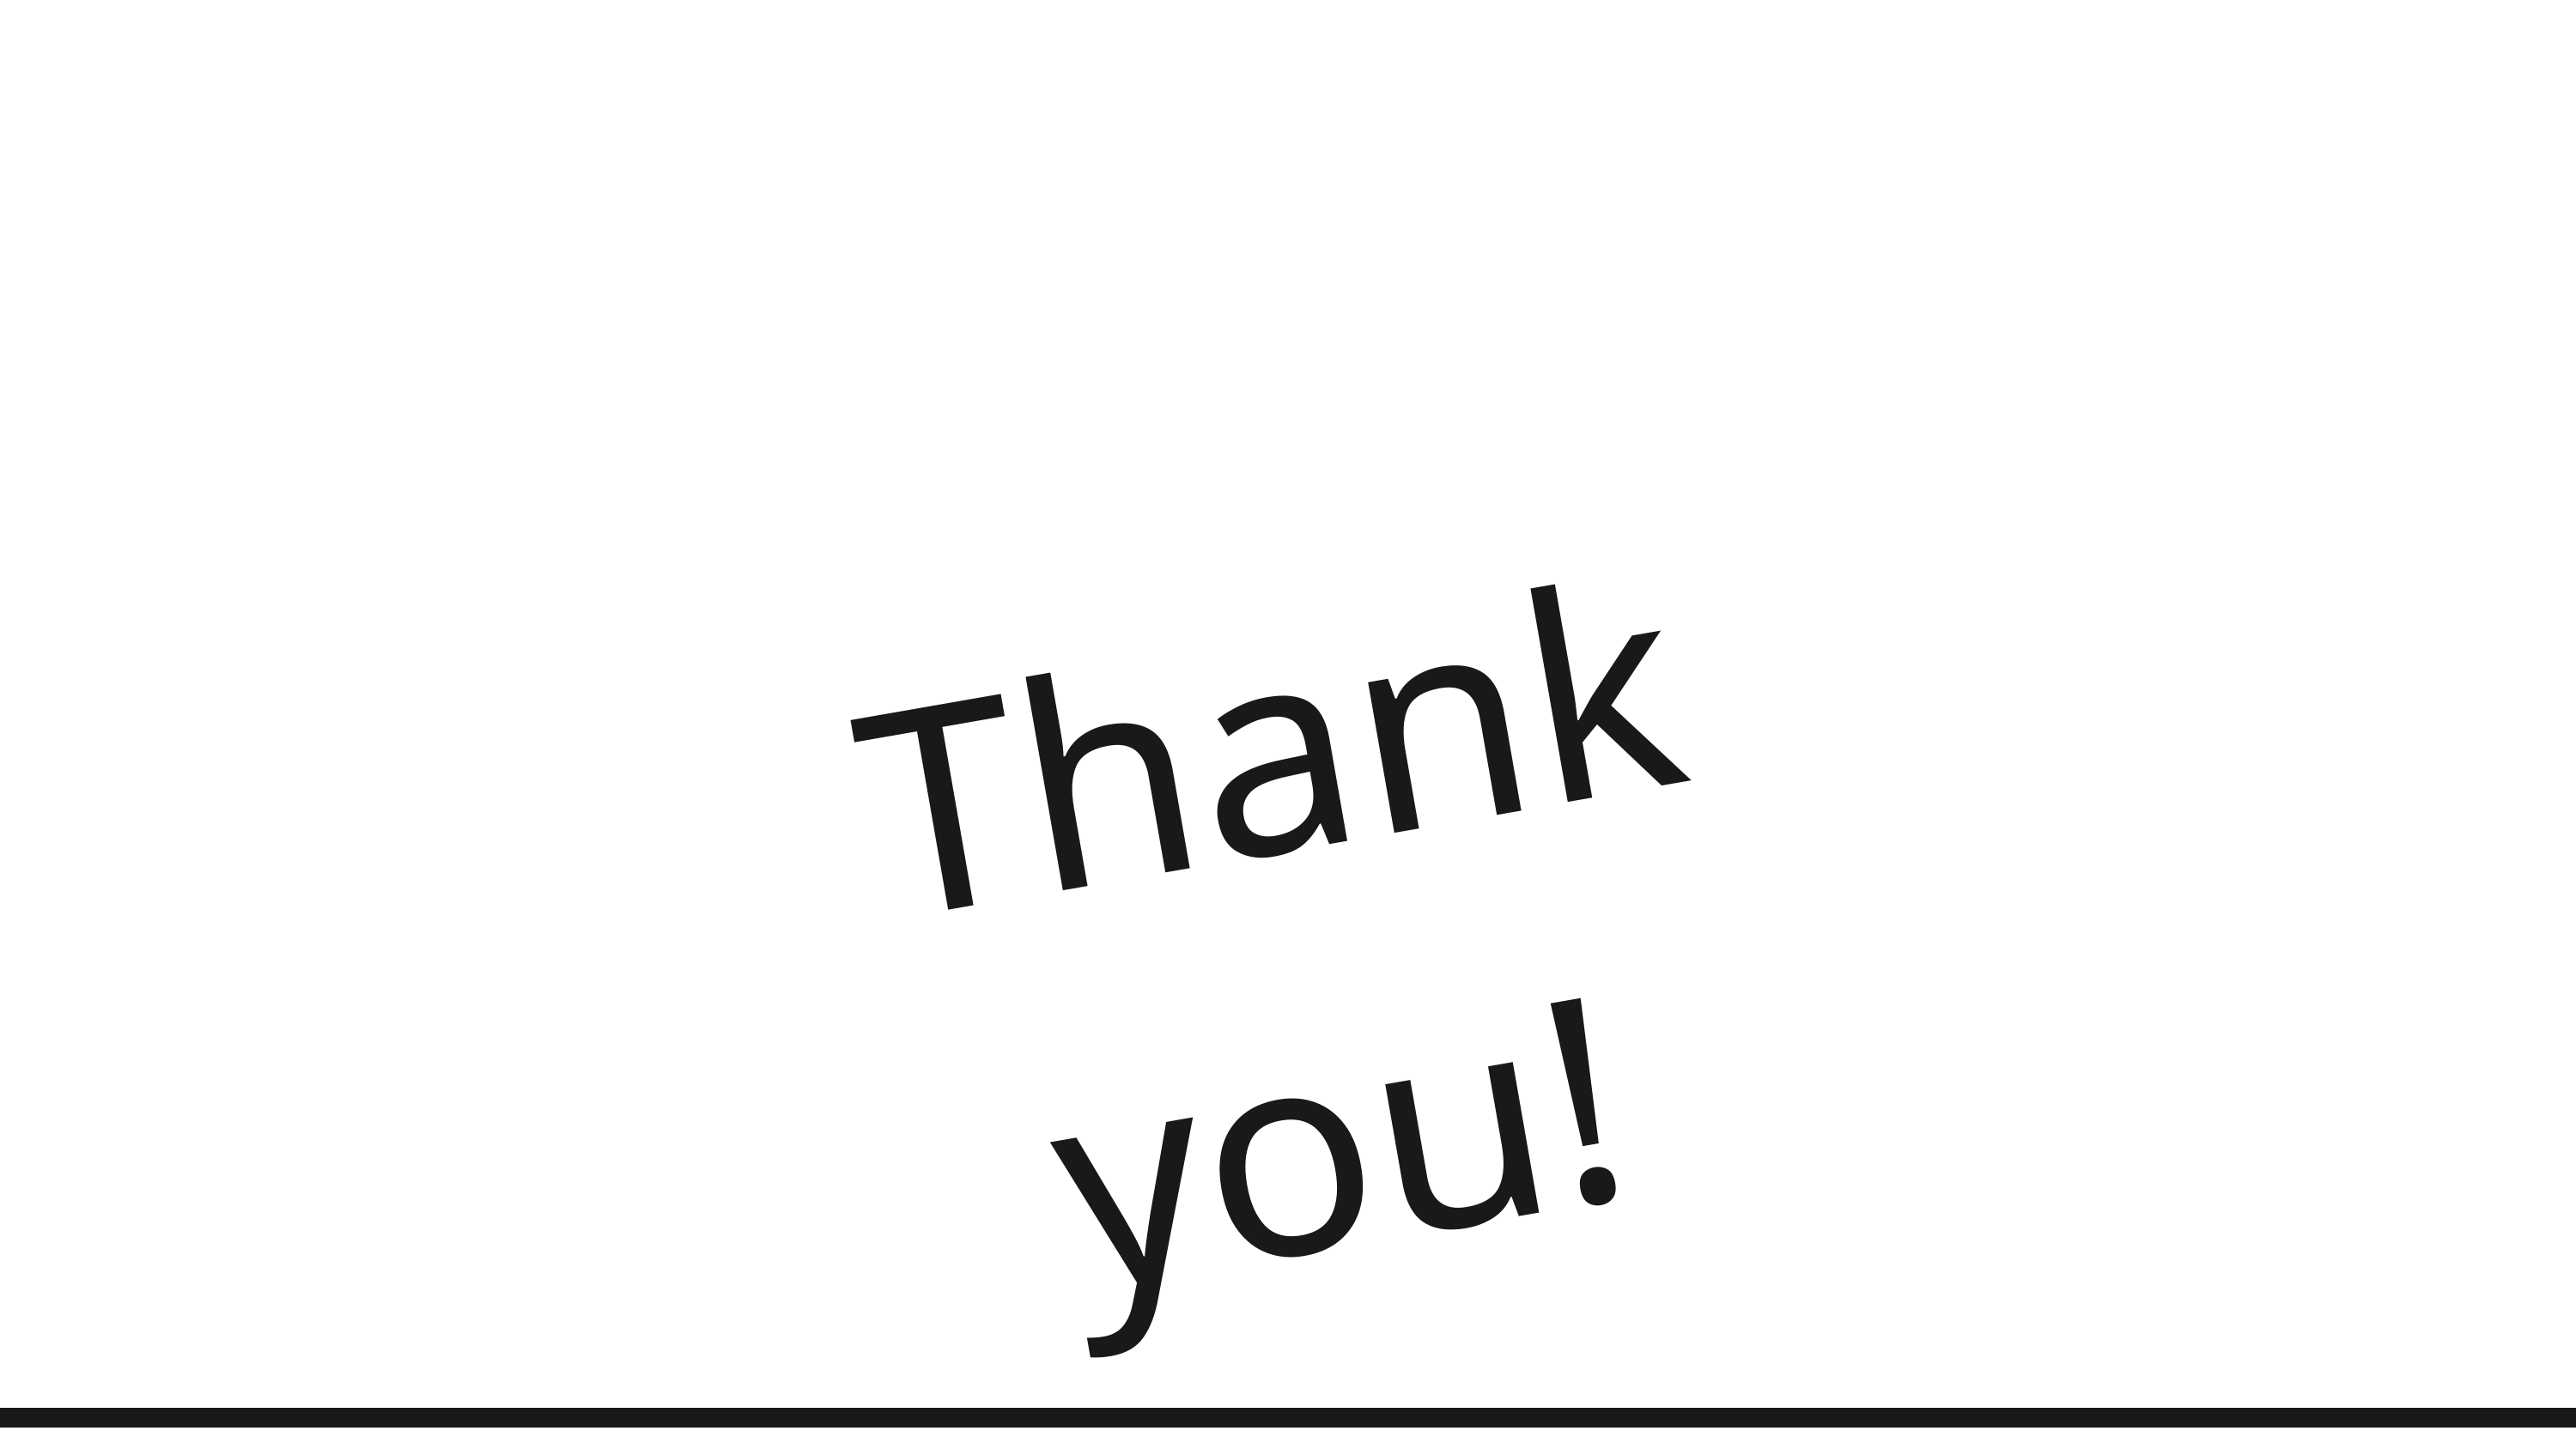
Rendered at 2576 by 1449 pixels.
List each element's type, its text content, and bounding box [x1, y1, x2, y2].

text_box Thank you! [781, 435, 1816, 1379]
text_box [0, 1409, 2576, 1427]
